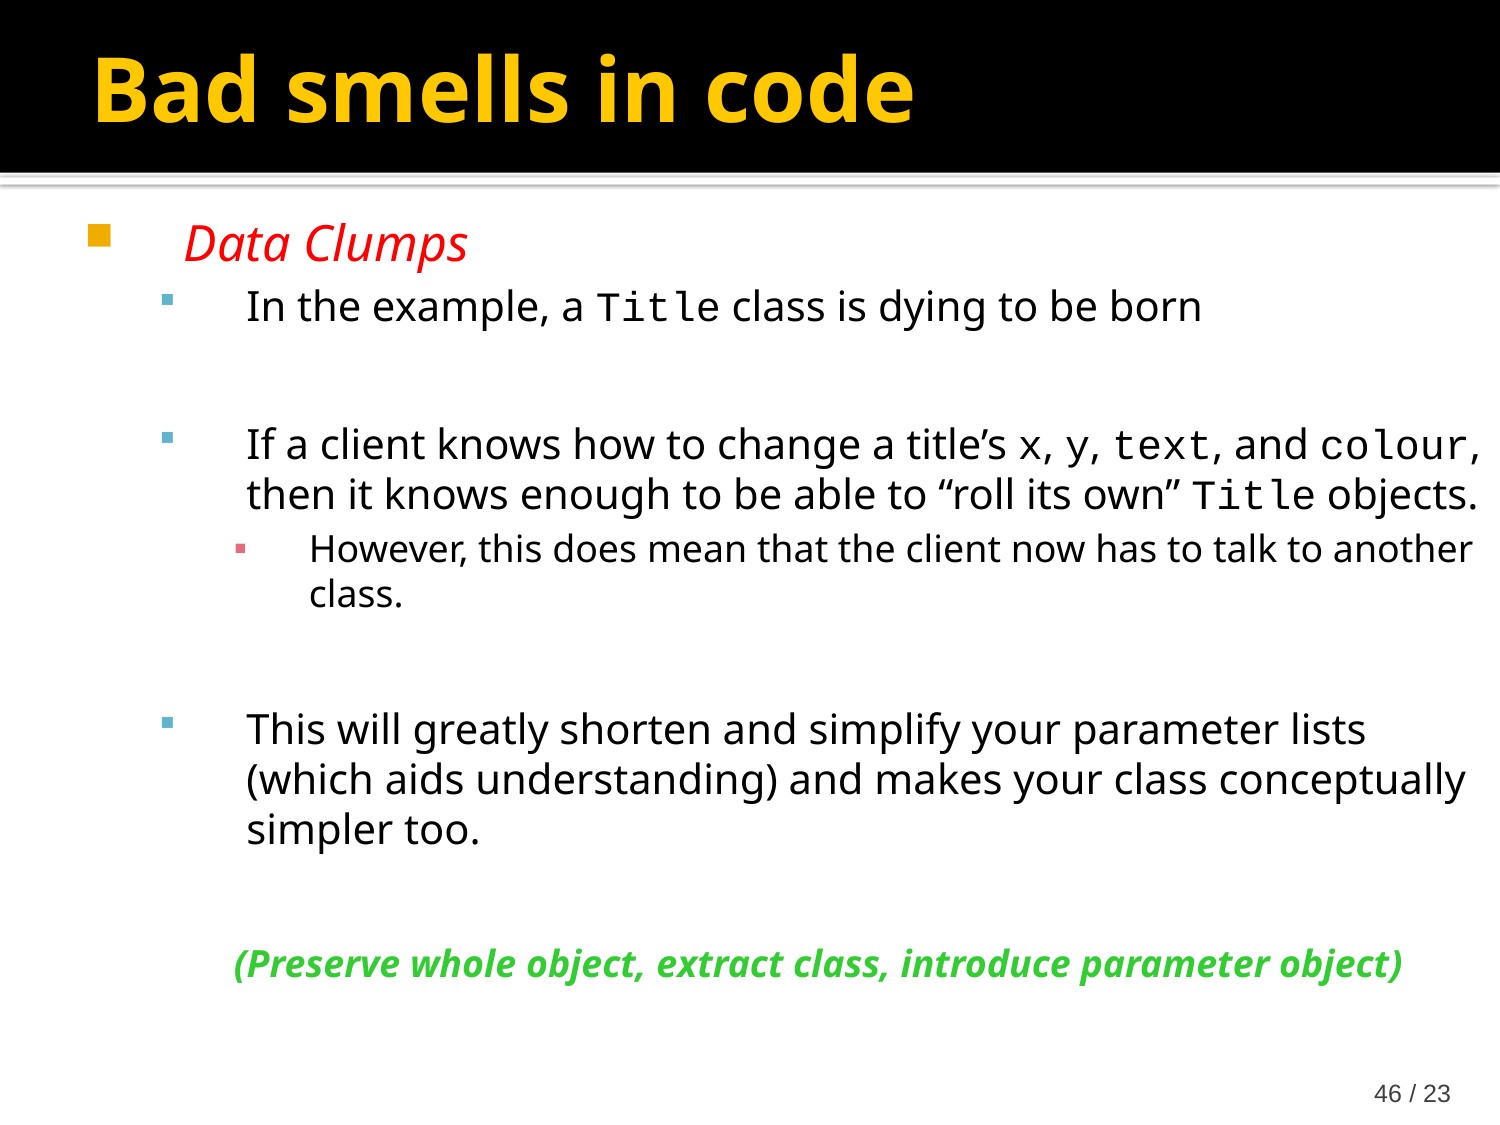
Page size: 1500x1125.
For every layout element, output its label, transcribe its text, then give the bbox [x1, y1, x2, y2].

slide_number 23 / 46 [1345, 1062, 1467, 1108]
list Data Clumps In the example, a Title class is dying to be born If a client knows how to change a title’s x, y, text, and colour, then it knows enough to be able to “roll its own” Title objects. However, this does mean that the client now has to talk to another class. This will greatly shorten and simplify your parameter lists (which aids understanding) and makes your class conceptually simpler too. (Preserve whole object, extract class, introduce parameter object) [75, 196, 1500, 1050]
title Bad smells in code [75, 24, 1425, 149]
